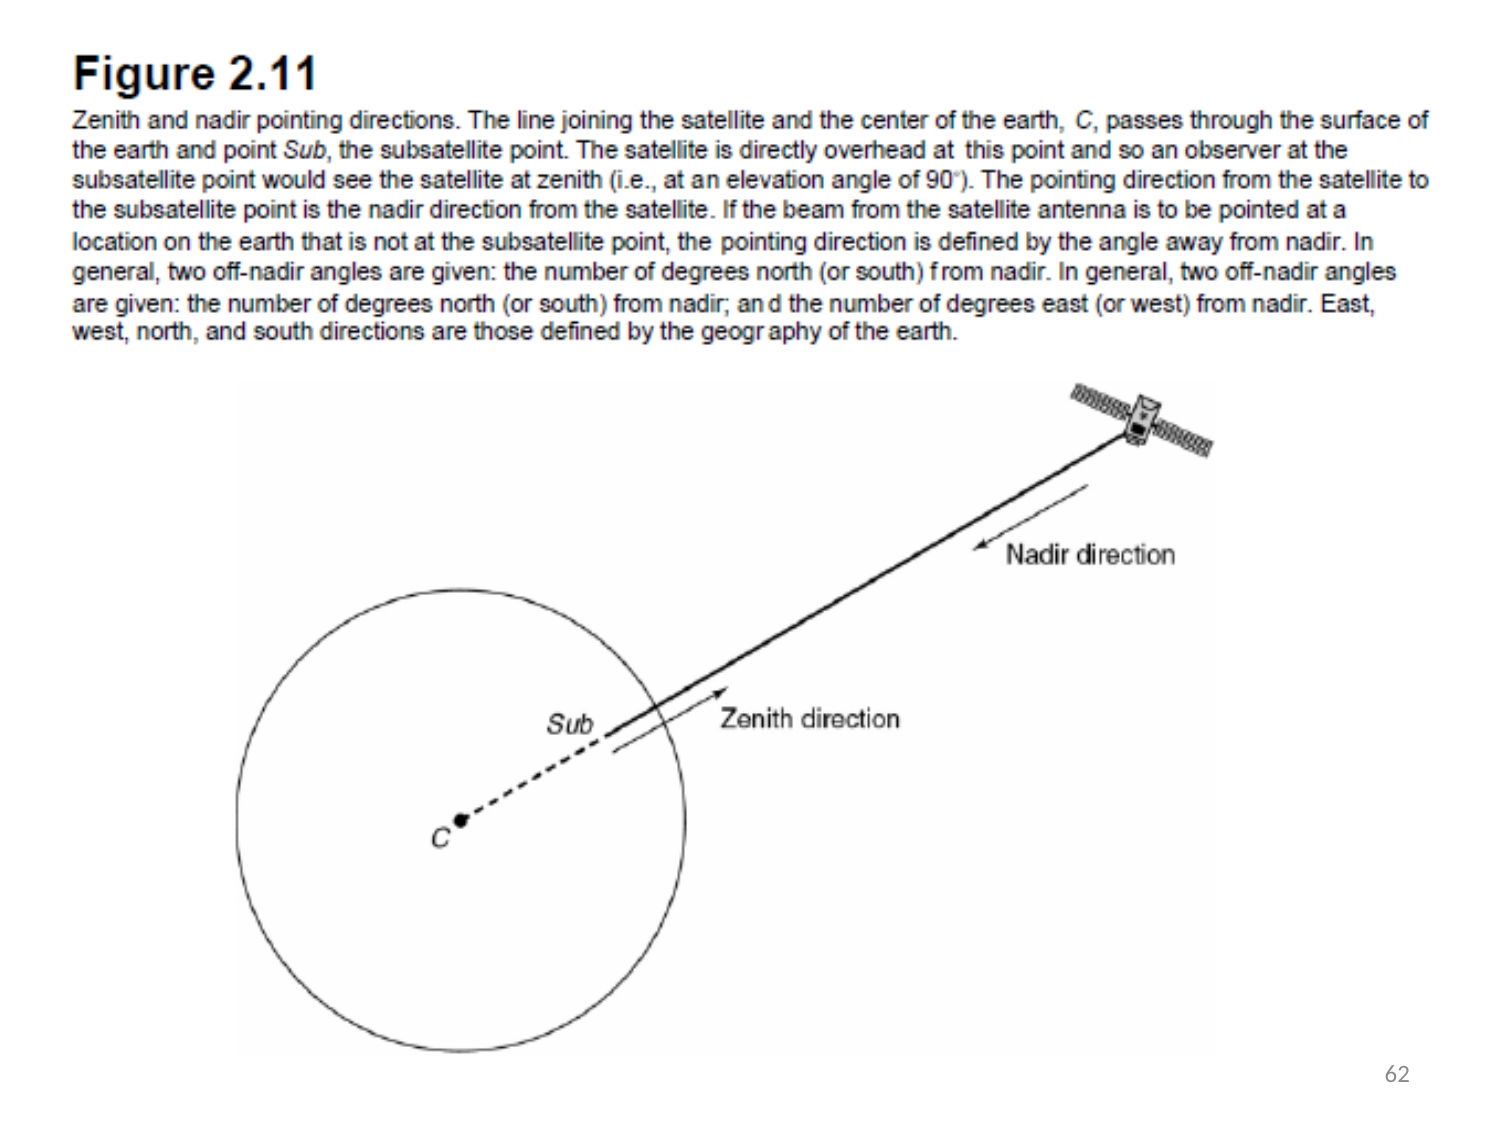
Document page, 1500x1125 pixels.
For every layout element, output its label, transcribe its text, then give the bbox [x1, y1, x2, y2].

slide_number 62 [1074, 1071, 1425, 1103]
picture [62, 49, 1438, 1063]
